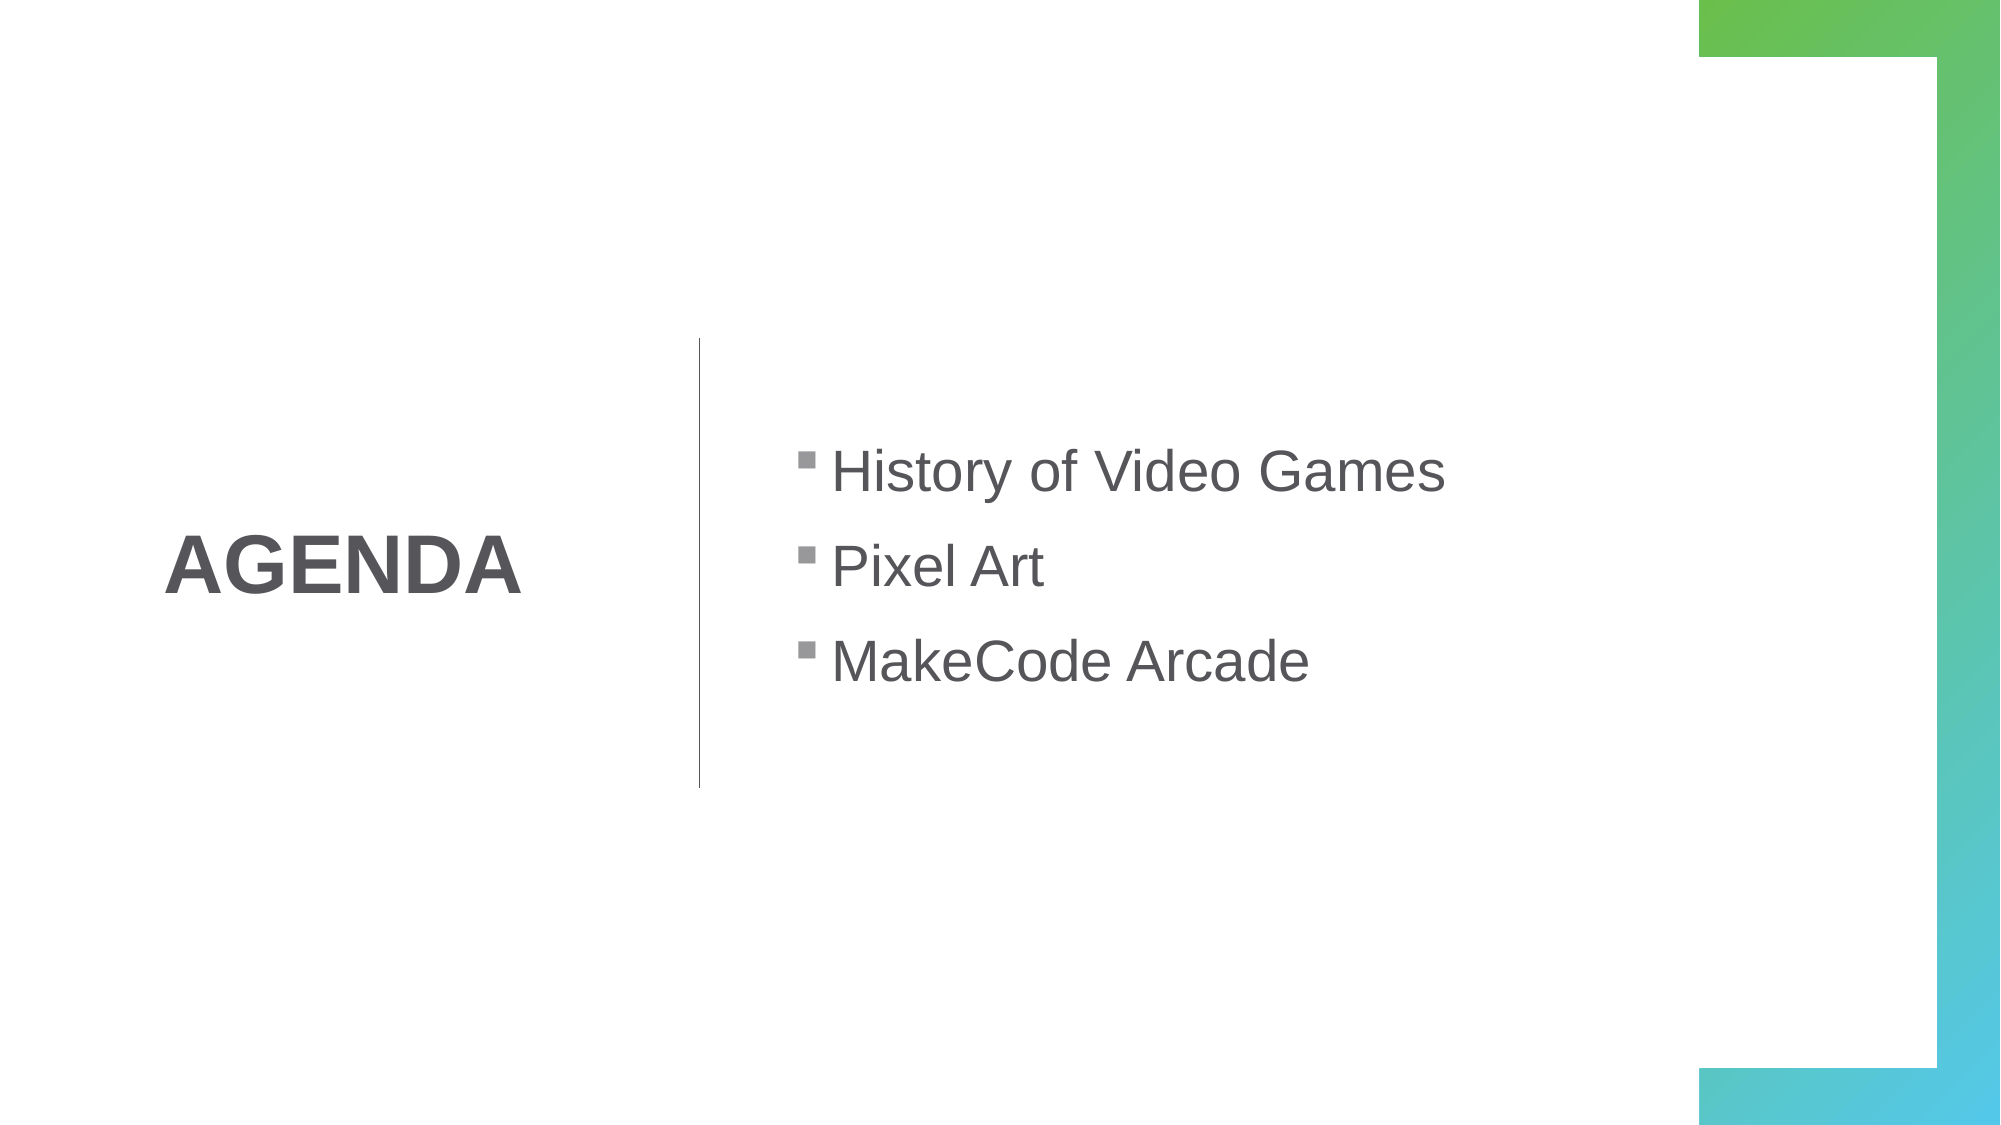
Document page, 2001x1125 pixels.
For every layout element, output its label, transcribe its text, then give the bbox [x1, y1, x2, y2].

list History of Video Games Pixel Art MakeCode Arcade [774, 338, 1938, 788]
title AGENDA [62, 338, 625, 788]
